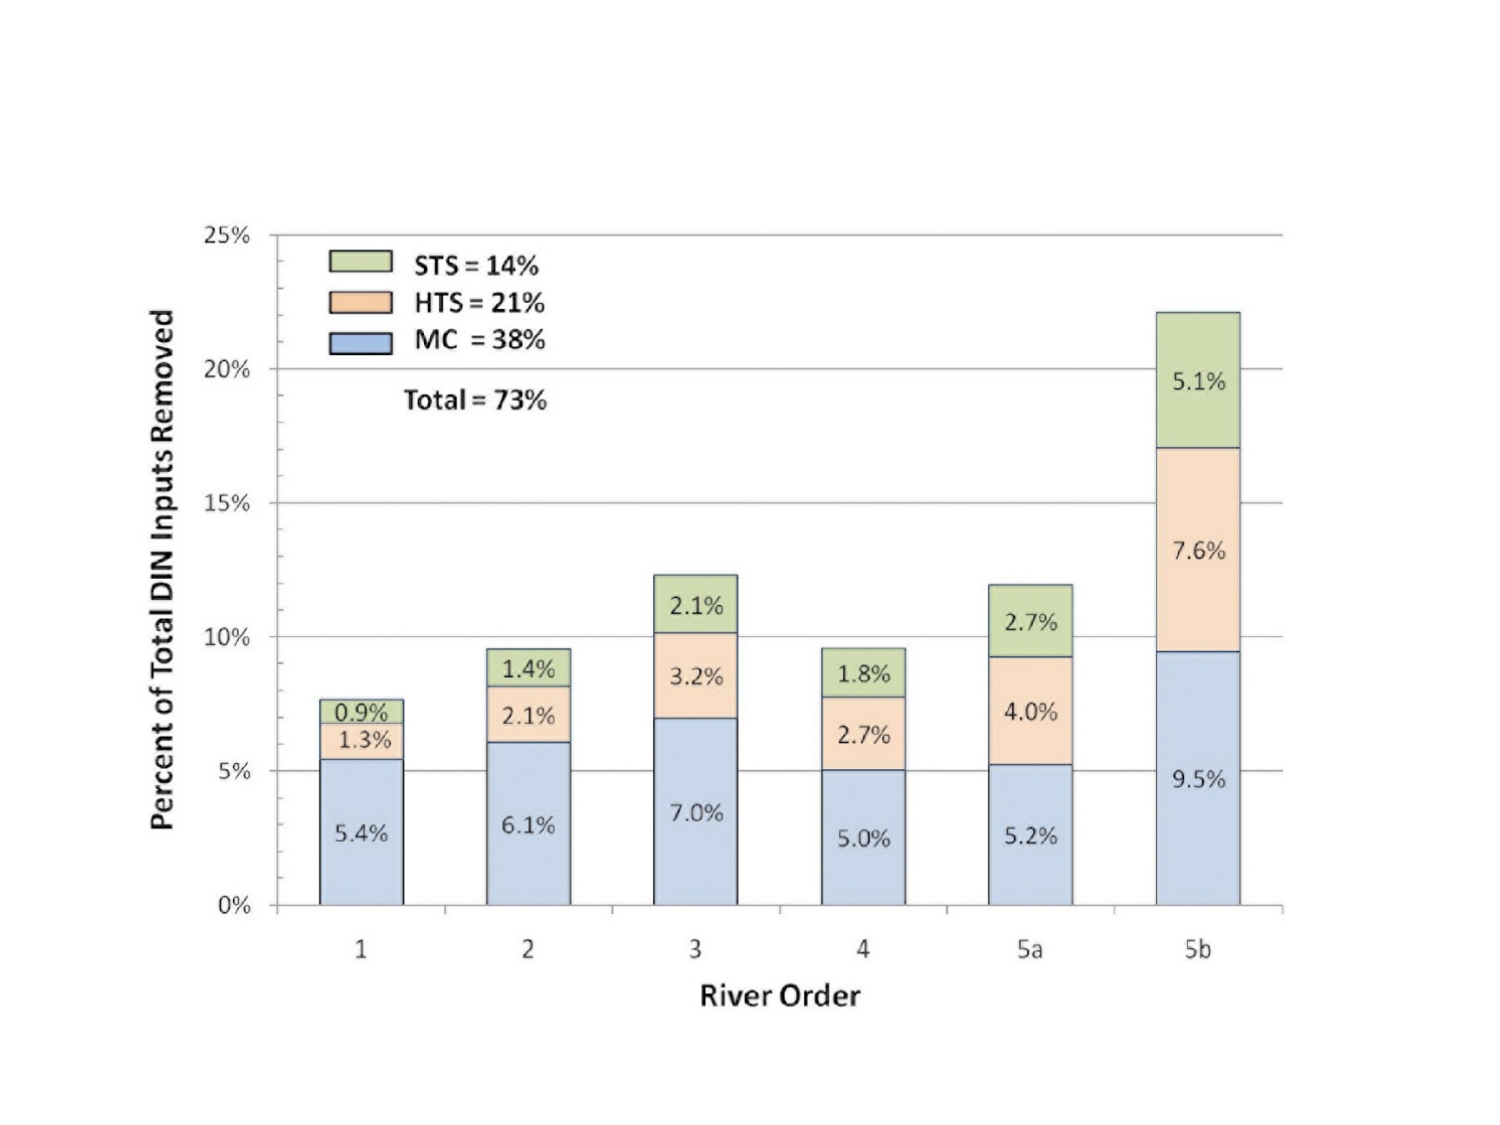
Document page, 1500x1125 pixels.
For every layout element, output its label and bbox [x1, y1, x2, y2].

picture [74, 180, 1351, 1056]
